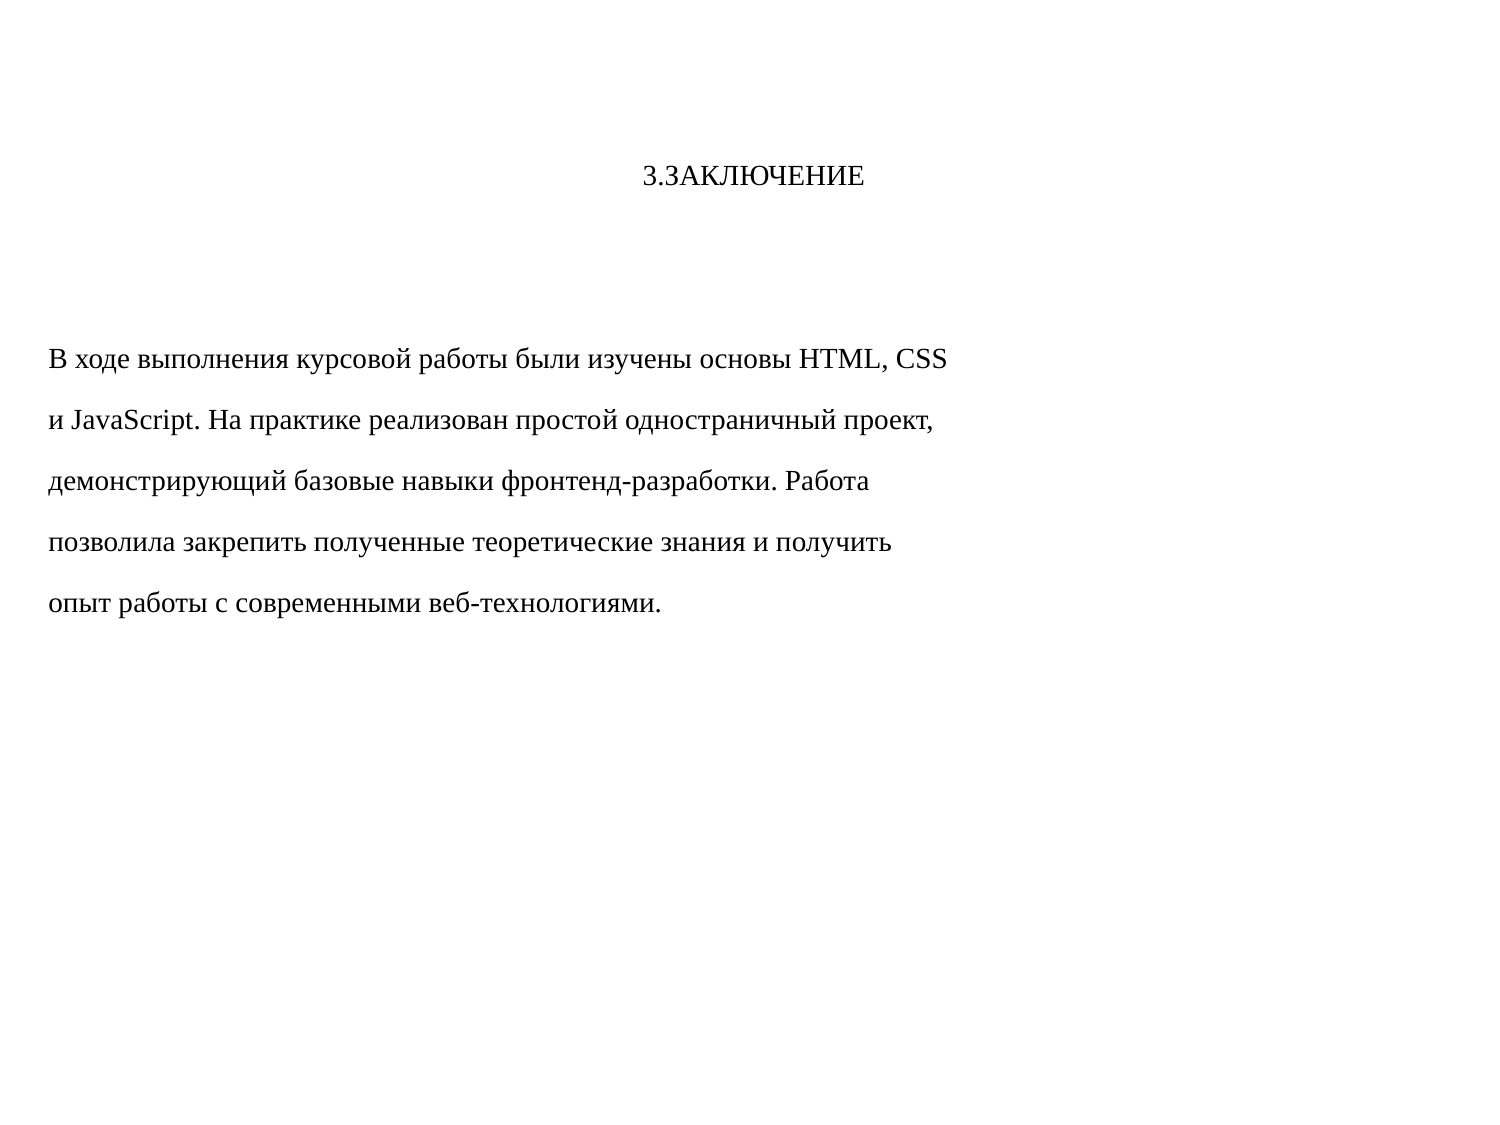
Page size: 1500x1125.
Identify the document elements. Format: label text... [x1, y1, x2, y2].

text_box 3.ЗАКЛЮЧЕНИЕ В ходе выполнения курсовой работы были изучены основы HTML, CSS и JavaScript. На практике реализован простой одностраничный проект, демонстрирующий базовые навыки фронтенд-разработки. Работа позволила закрепить полученные теоретические знания и получить опыт работы с современными веб-технологиями. [33, 143, 1475, 626]
